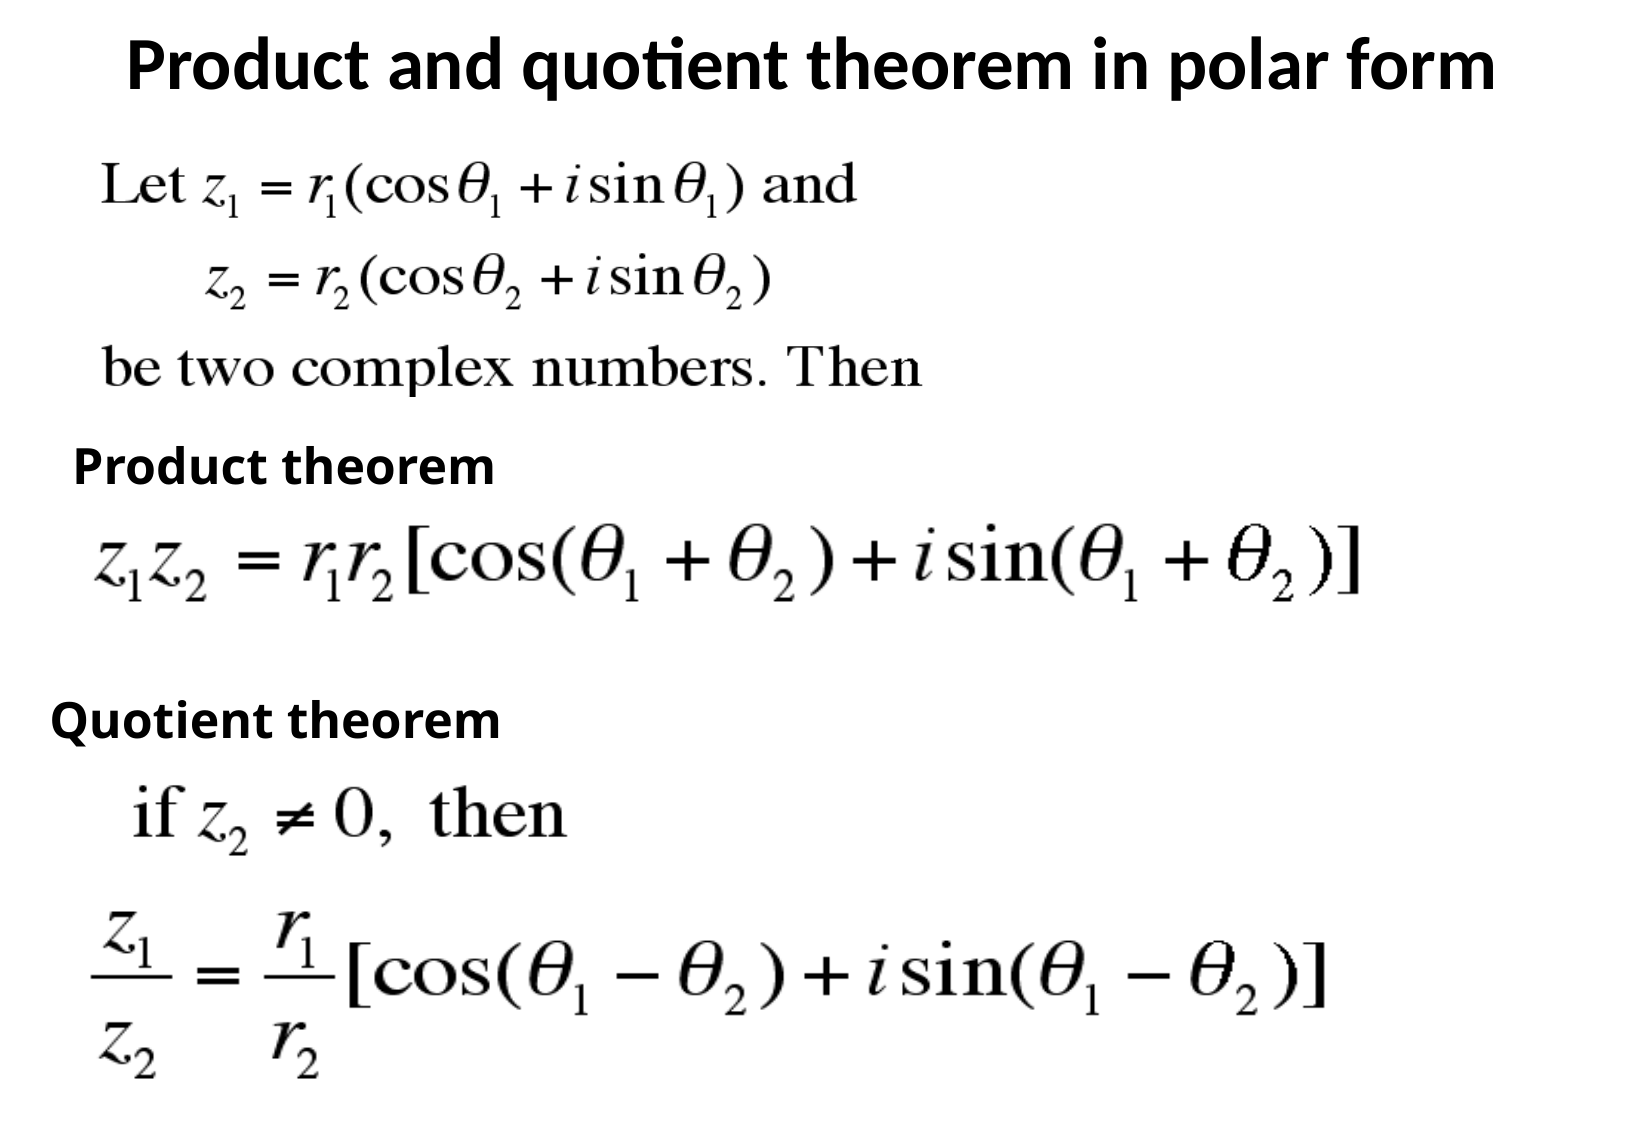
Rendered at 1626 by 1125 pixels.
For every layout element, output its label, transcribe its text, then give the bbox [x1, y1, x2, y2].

picture [80, 892, 1358, 1088]
picture [87, 511, 1387, 617]
picture [125, 759, 606, 861]
text_box Product theorem [57, 427, 525, 502]
text_box Quotient theorem [34, 681, 530, 756]
picture [92, 154, 953, 398]
text_box Product and quotient theorem in polar form [0, 0, 1625, 119]
